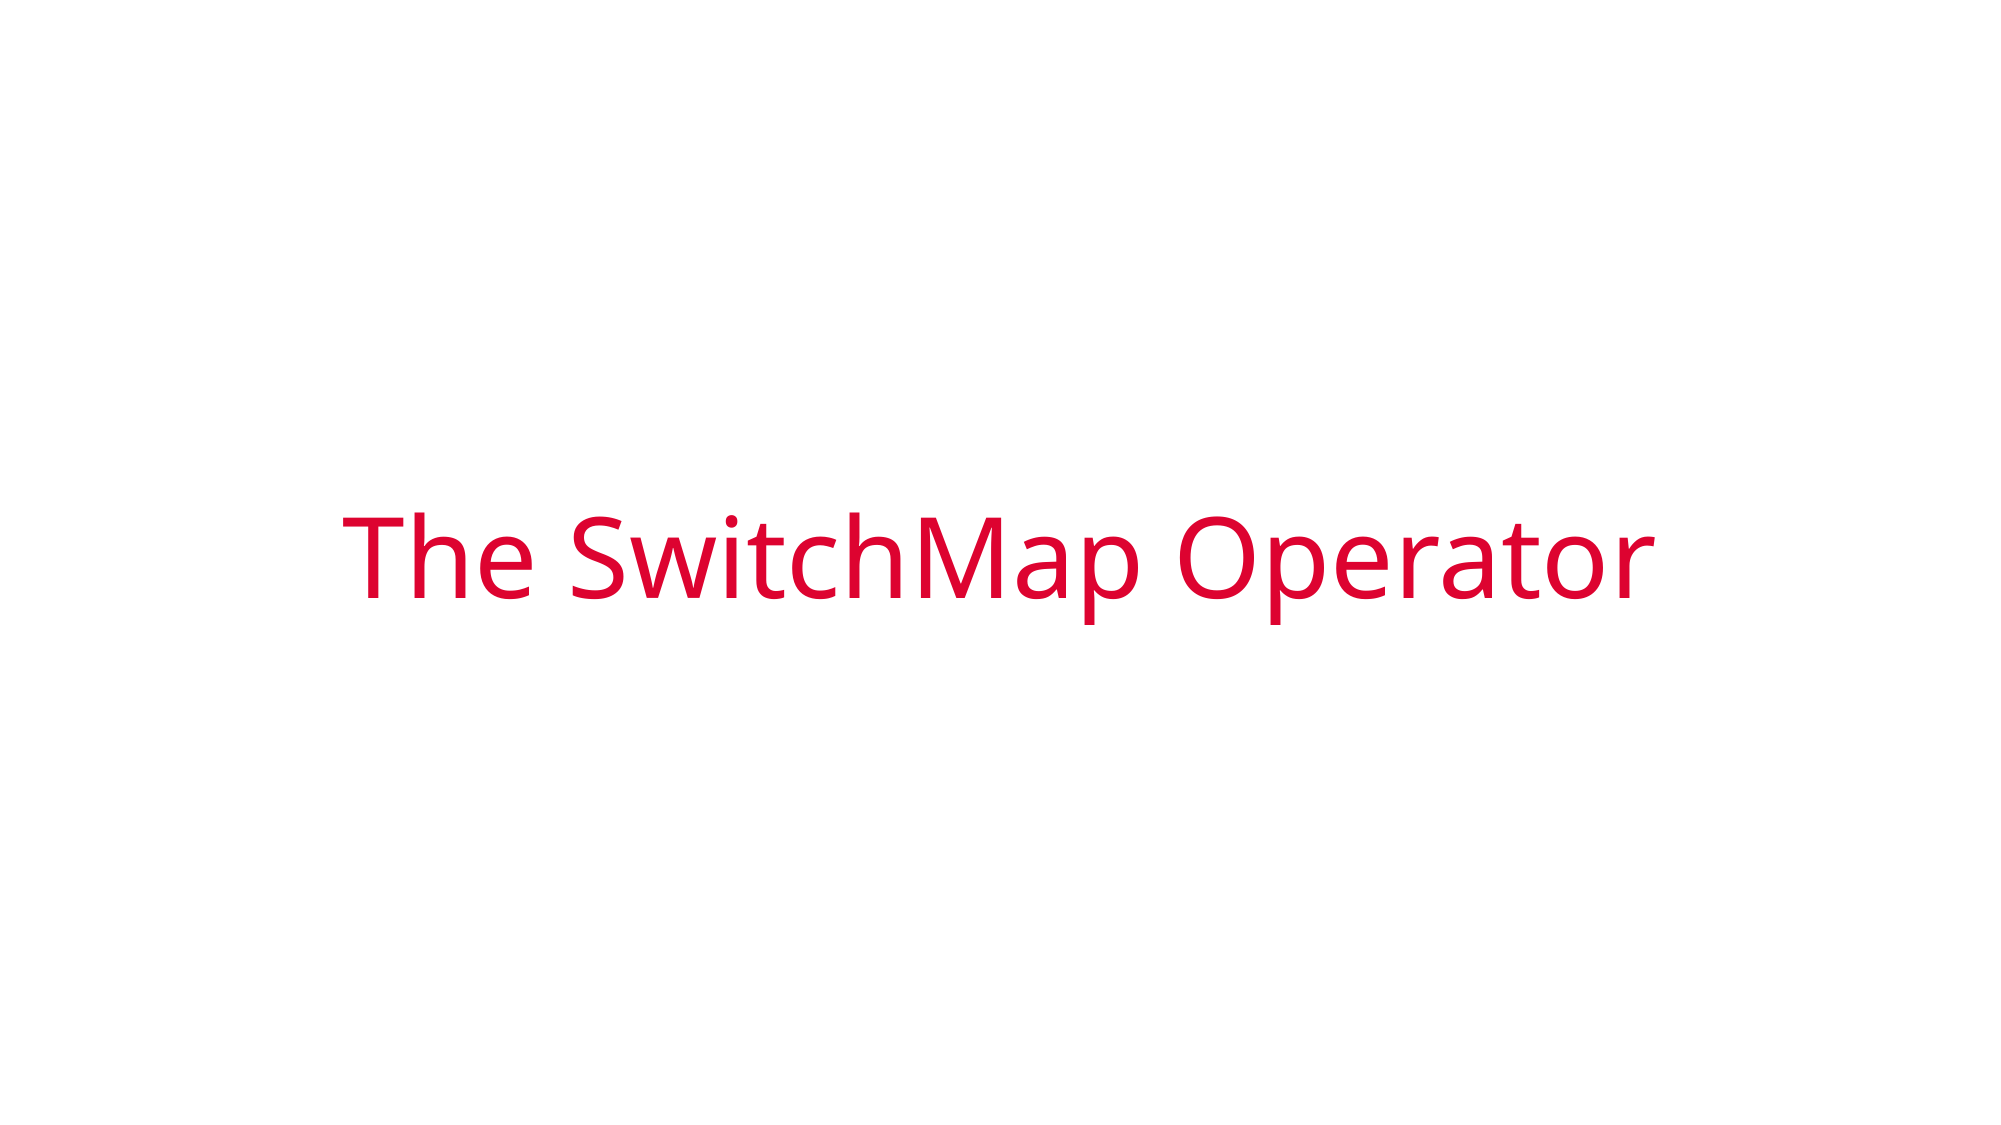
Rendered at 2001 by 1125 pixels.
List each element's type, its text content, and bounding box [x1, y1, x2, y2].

title The SwitchMap Operator [0, 0, 2000, 1125]
